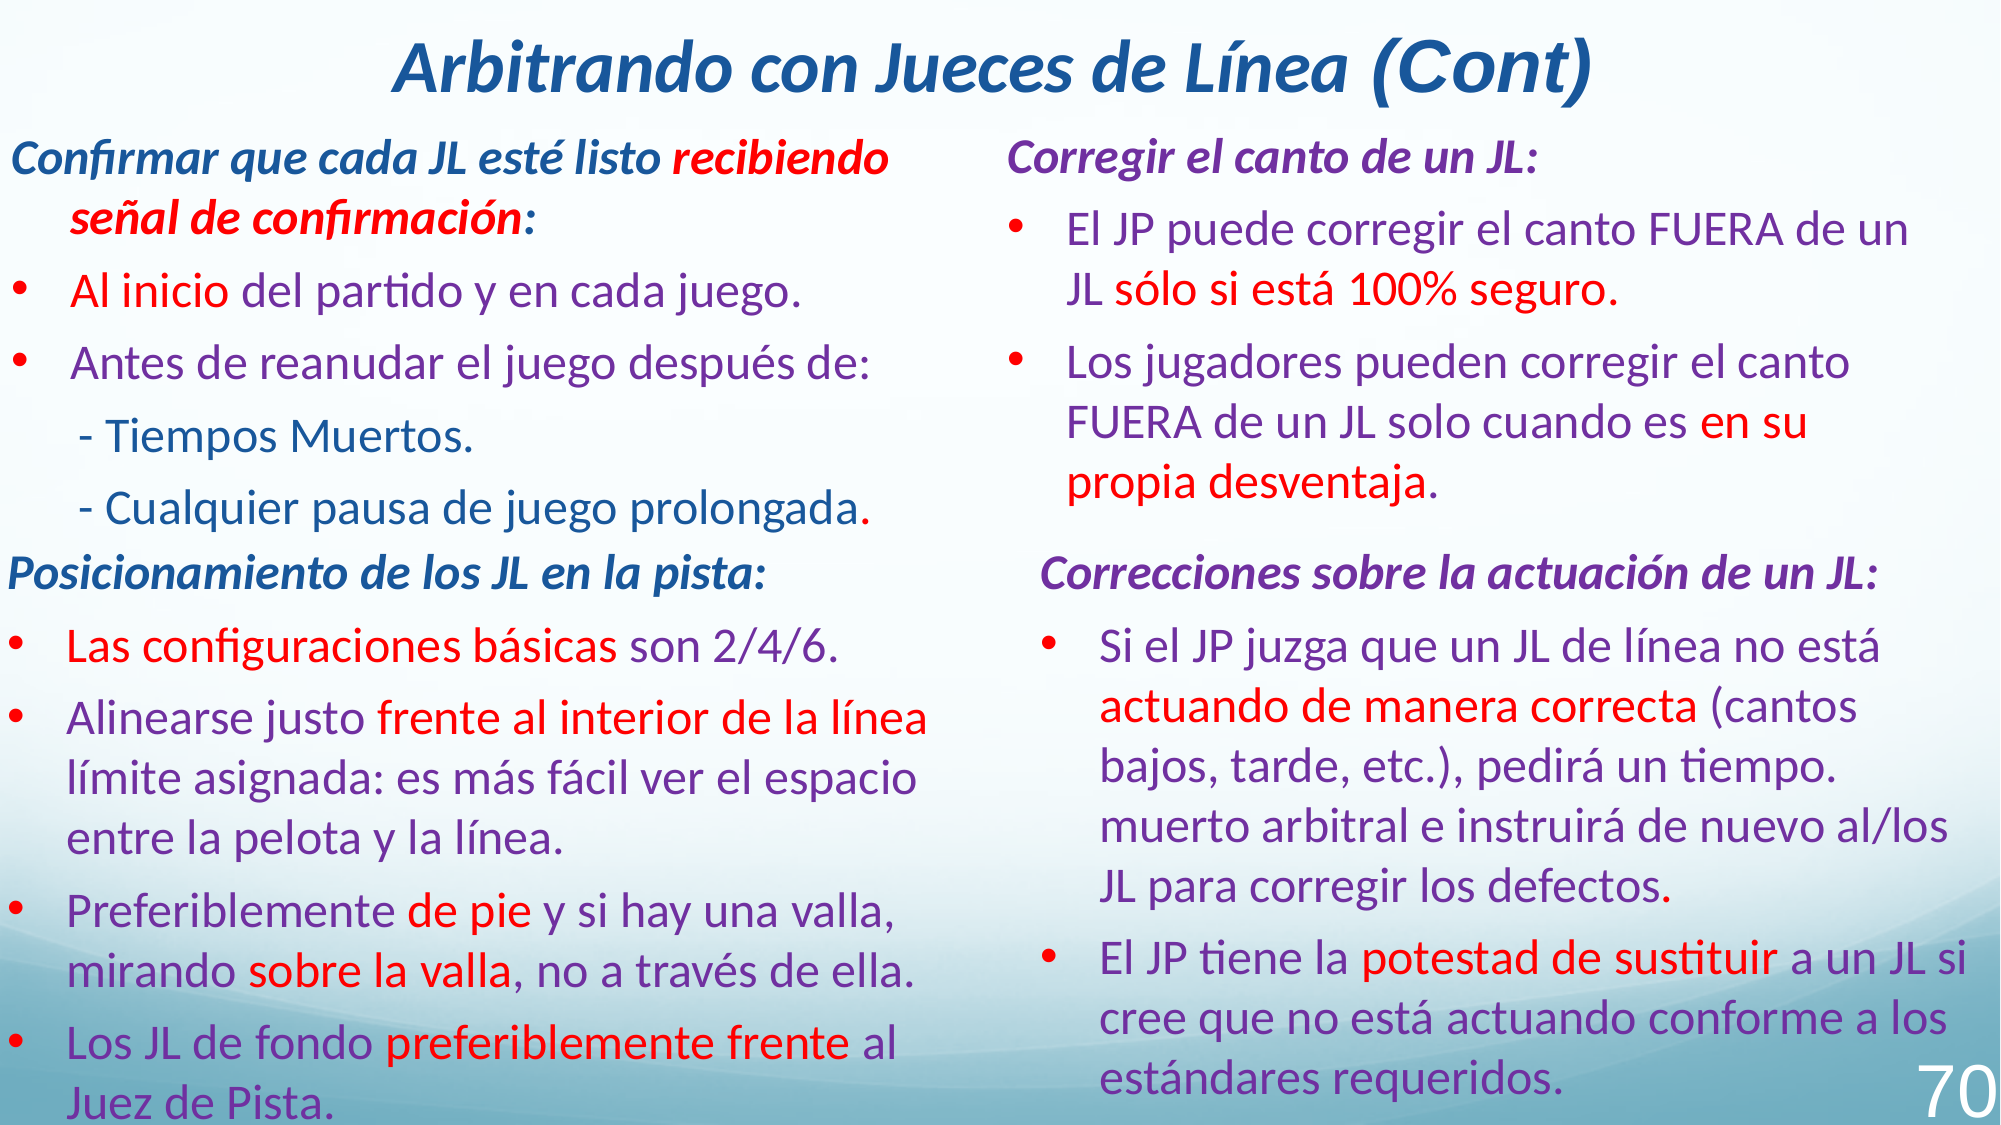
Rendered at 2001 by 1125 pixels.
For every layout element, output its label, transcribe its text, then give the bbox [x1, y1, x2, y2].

picture [0, 0, 2001, 1125]
text_box Correcciones sobre la actuación de un JL: Si el JP juzga que un JL de línea no está actuando de manera correcta (cantos bajos, tarde, etc.), pedirá un tiempo. muerto arbitral e instruirá de nuevo al/los JL para corregir los defectos. El JP tiene la potestad de sustituir a un JL si cree que no está actuando conforme a los estándares requeridos. [1032, 532, 1997, 1113]
text_box Corregir el canto de un JL: El JP puede corregir el canto FUERA de un JL sólo si está 100% seguro. Los jugadores pueden corregir el canto FUERA de un JL solo cuando es en su propia desventaja. [999, 115, 1943, 516]
text_box Arbitrando con Jueces de Línea (Cont) [11, 9, 1976, 115]
slide_number ‹#› [1861, 753, 2000, 1125]
text_box Confirmar que cada JL esté listo recibiendo señal de confirmación: Al inicio del partido y en cada juego. Antes de reanudar el juego después de: - Tiempos Muertos. - Cualquier pausa de juego prolongada. [3, 116, 939, 532]
text_box Posicionamiento de los JL en la pista: Las configuraciones básicas son 2/4/6. Alinearse justo frente al interior de la línea límite asignada: es más fácil ver el espacio entre la pelota y la línea. Preferiblemente de pie y si hay una valla, mirando sobre la valla, no a través de ella. Los JL de fondo preferiblemente frente al Juez de Pista. [0, 532, 964, 1125]
